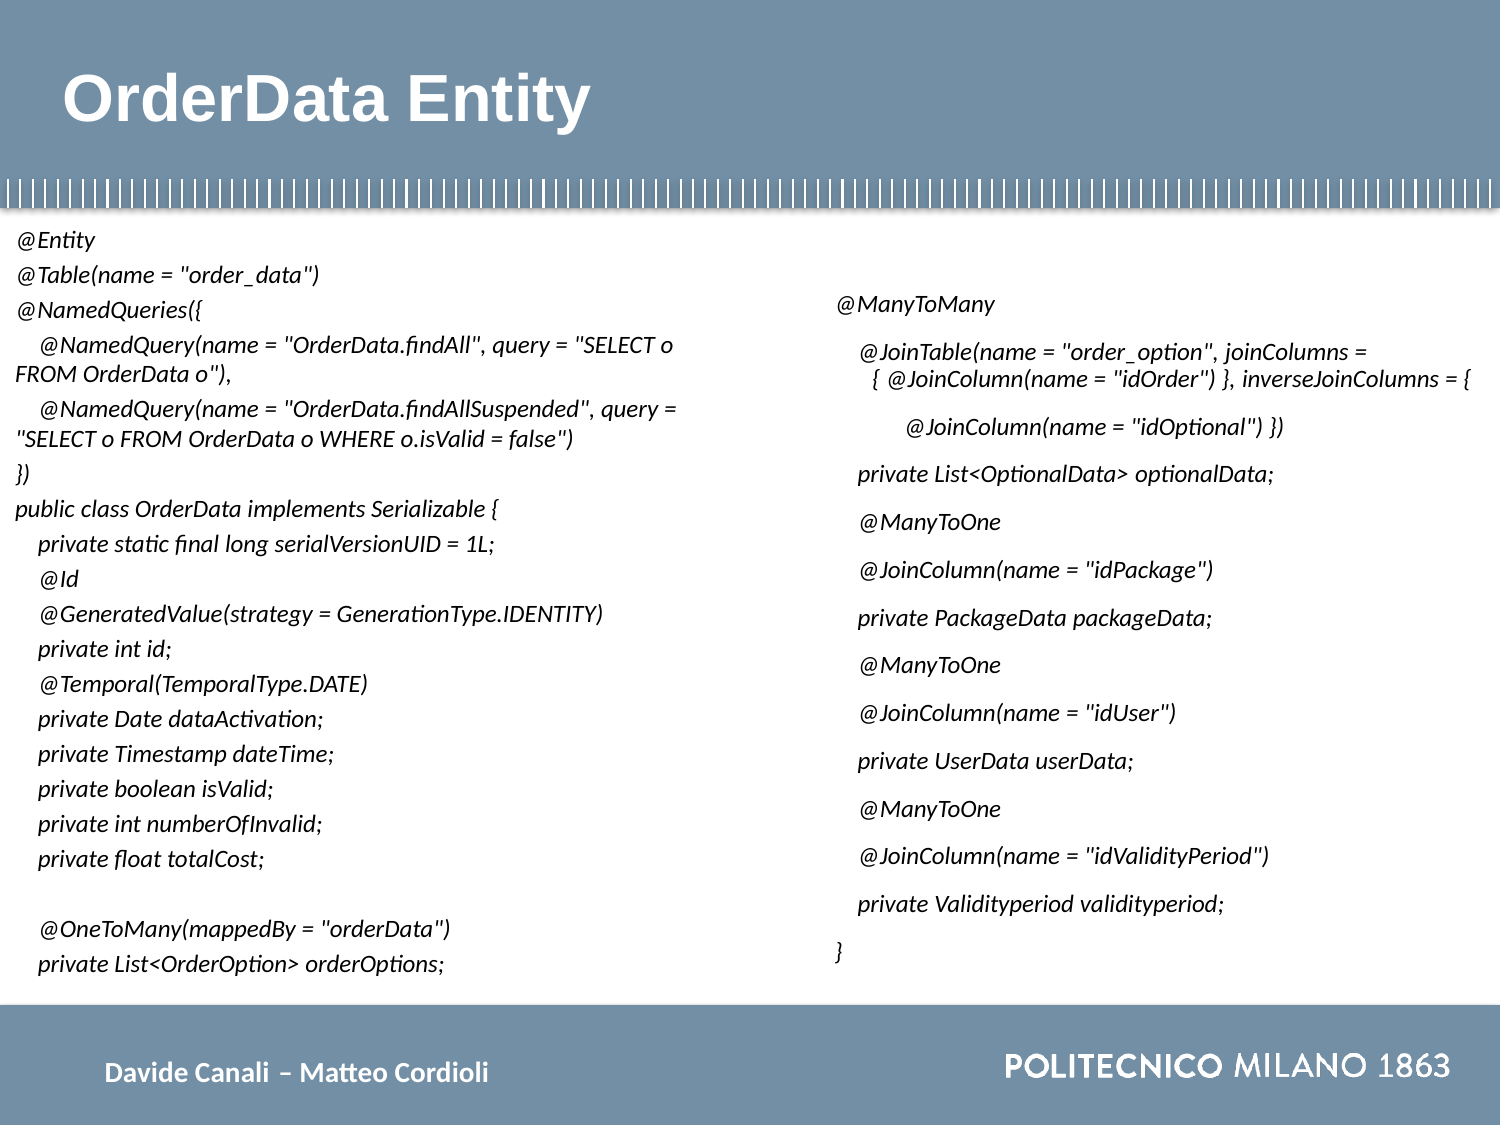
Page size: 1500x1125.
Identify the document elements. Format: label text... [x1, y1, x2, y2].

text_box @ManyToMany @JoinTable(name = "order_option", joinColumns = { @JoinColumn(name = "idOrder") }, inverseJoinColumns = { @JoinColumn(name = "idOptional") }) private List<OptionalData> optionalData; @ManyToOne @JoinColumn(name = "idPackage") private PackageData packageData; @ManyToOne @JoinColumn(name = "idUser") private UserData userData; @ManyToOne @JoinColumn(name = "idValidityPeriod") private Validityperiod validityperiod; } [819, 232, 1500, 1109]
title OrderData Entity [47, 26, 1455, 165]
text_box Davide Canali – Matteo Cordioli [36, 1028, 558, 1107]
list @Entity @Table(name = "order_data") @NamedQueries({ @NamedQuery(name = "OrderData.findAll", query = "SELECT o FROM OrderData o"), @NamedQuery(name = "OrderData.findAllSuspended", query = "SELECT o FROM OrderData o WHERE o.isValid = false") }) public class OrderData implements Serializable { private static final long serialVersionUID = 1L; @Id @GeneratedValue(strategy = GenerationType.IDENTITY) private int id; @Temporal(TemporalType.DATE) private Date dataActivation; private Timestamp dateTime; private boolean isValid; private int numberOfInvalid; private float totalCost; @OneToMany(mappedBy = "orderData") private List<OrderOption> orderOptions; [0, 215, 702, 1092]
